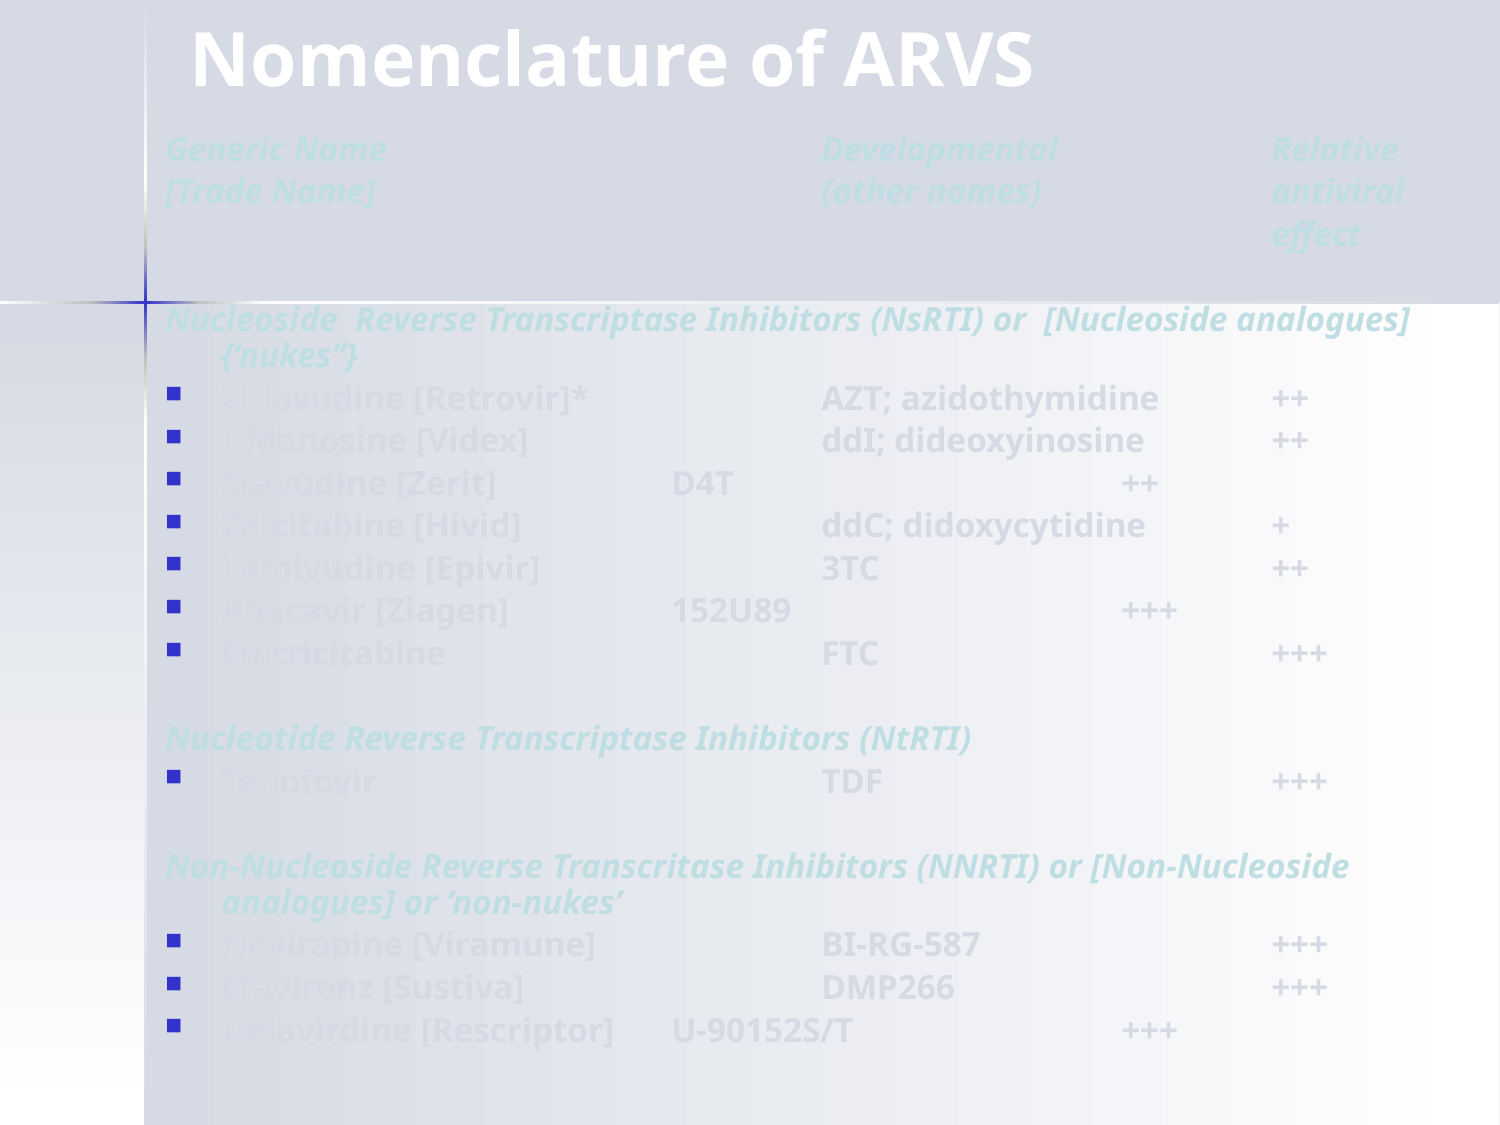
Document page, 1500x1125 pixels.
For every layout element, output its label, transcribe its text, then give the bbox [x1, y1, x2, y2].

list Generic Name Developmental Relative [Trade Name] (other names) antiviral effect Nucleoside Reverse Transcriptase Inhibitors (NsRTI) or [Nucleoside analogues] {‘nukes”} Zidovudine [Retrovir]* AZT; azidothymidine ++ Didanosine [Videx] ddI; dideoxyinosine ++ Stavudine [Zerit] D4T ++ Zalcitabine [Hivid] ddC; didoxycytidine + Lamivudine [Epivir] 3TC ++ Abacavir [Ziagen] 152U89 +++ Emtricitabine FTC +++ Nucleotide Reverse Transcriptase Inhibitors (NtRTI) Tenofovir TDF +++ Non-Nucleoside Reverse Transcritase Inhibitors (NNRTI) or [Non-Nucleoside analogues] or ‘non-nukes’ Nevirapine [Viramune] BI-RG-587 +++ Efavirenz [Sustiva] DMP266 +++ Delavirdine [Rescriptor] U-90152S/T +++ [150, 125, 1500, 1125]
title Nomenclature of ARVS [174, 0, 1413, 113]
